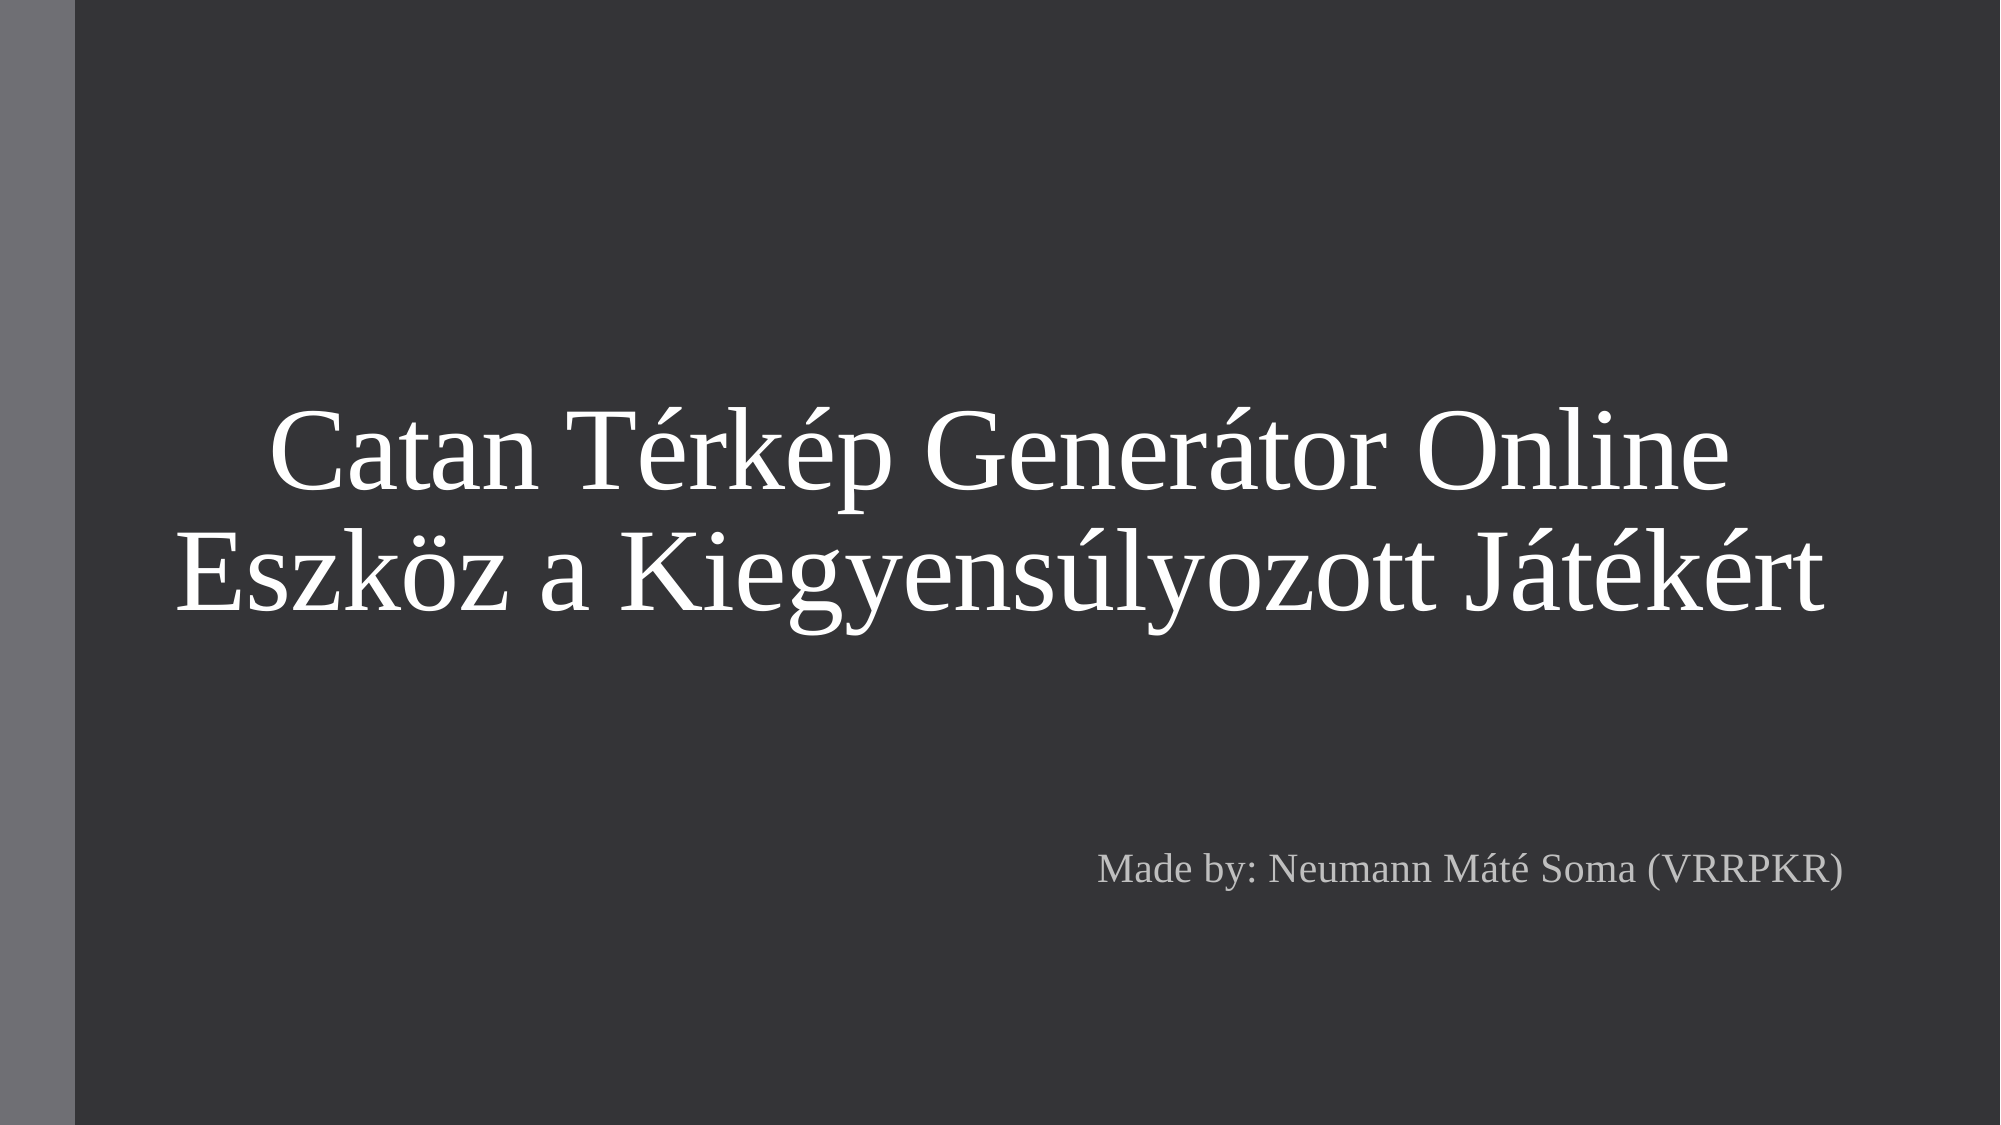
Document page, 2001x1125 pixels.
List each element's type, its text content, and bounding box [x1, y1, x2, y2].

subtitle Made by: Neumann Máté Soma (VRRPKR) [1056, 820, 1886, 917]
title Catan Térkép Generátor Online Eszköz a Kiegyensúlyozott Játékért [114, 350, 1886, 678]
